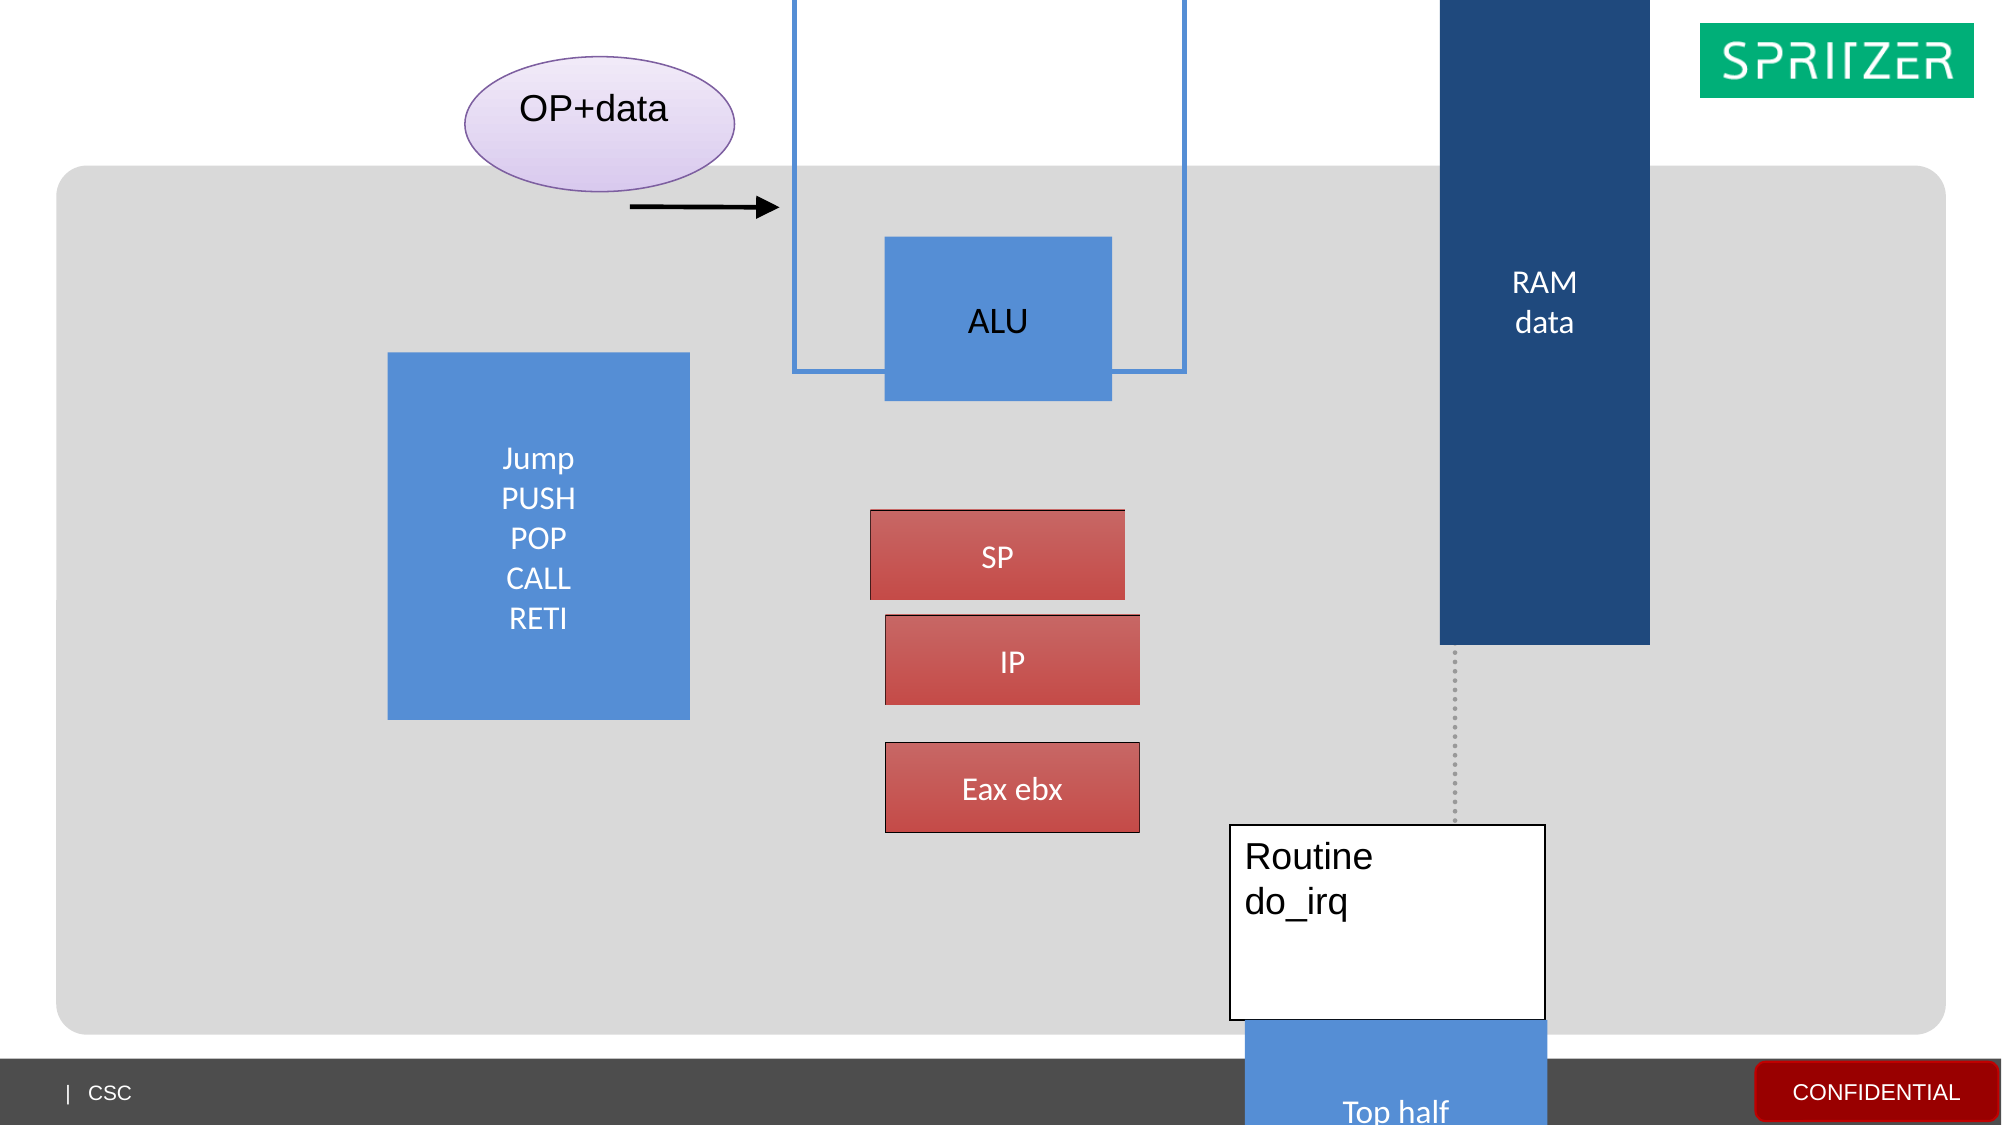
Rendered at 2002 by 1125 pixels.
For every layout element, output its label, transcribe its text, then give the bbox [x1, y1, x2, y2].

text_box [794, 0, 1185, 372]
text_box OP+data [464, 56, 735, 192]
text_box RAM data [1439, 0, 1650, 645]
text_box SP [870, 509, 1125, 600]
text_box ALU [884, 236, 1113, 402]
text_box Top half [1244, 1019, 1548, 1125]
text_box Eax ebx [885, 742, 1140, 833]
text_box Jump PUSH POP CALL RETI [387, 352, 690, 720]
text_box [629, 196, 780, 218]
text_box IP [885, 614, 1140, 705]
picture [1700, 23, 1974, 98]
text_box Routine do_irq [1229, 824, 1545, 1020]
